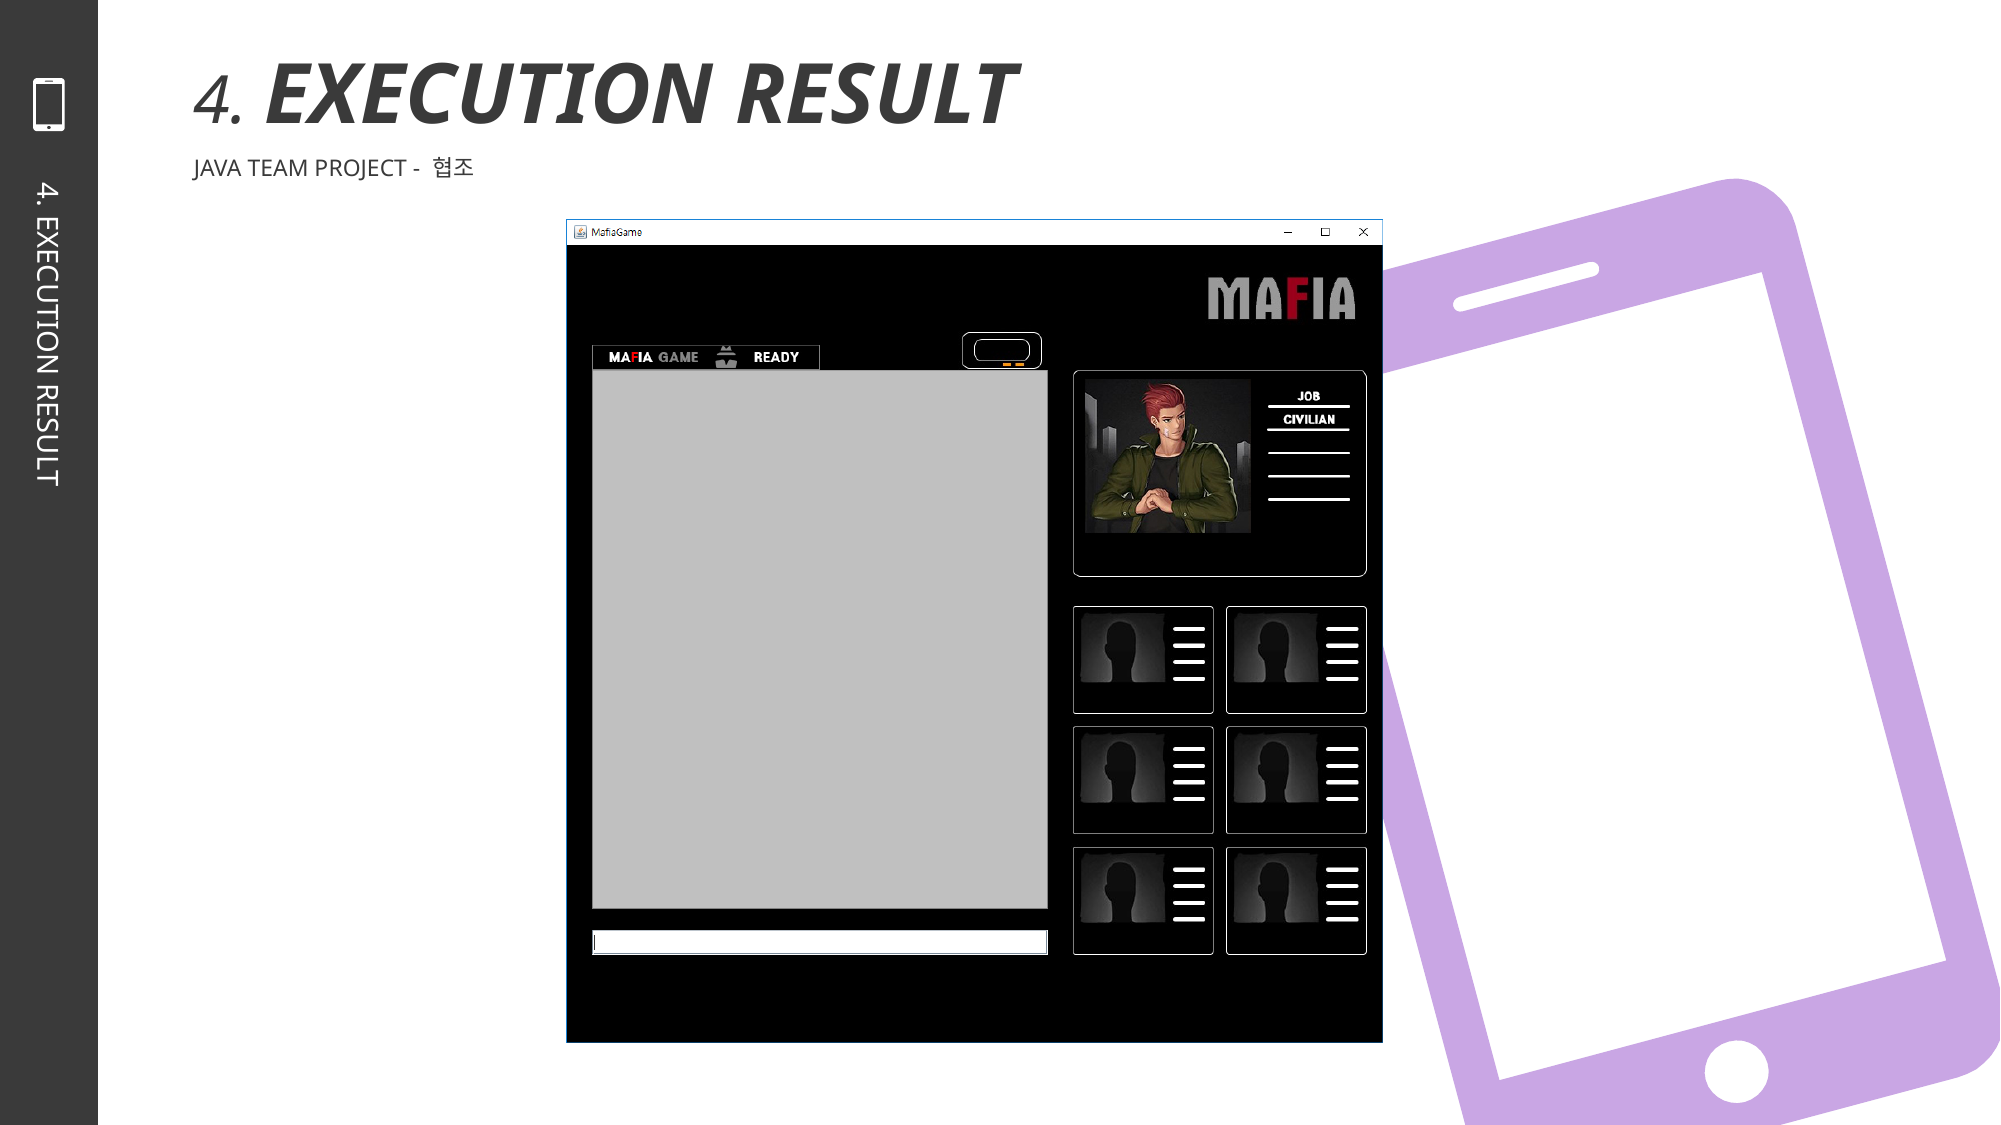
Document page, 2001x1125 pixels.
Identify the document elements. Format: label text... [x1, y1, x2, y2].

text_box [33, 78, 65, 132]
text_box 4. EXECUTION RESULT [0, 0, 99, 1125]
text_box 4. EXECUTION RESULT JAVA TEAM PROJECT - 협조 [193, 1, 1384, 220]
text_box [1383, 178, 2000, 1125]
picture [565, 219, 1383, 1043]
